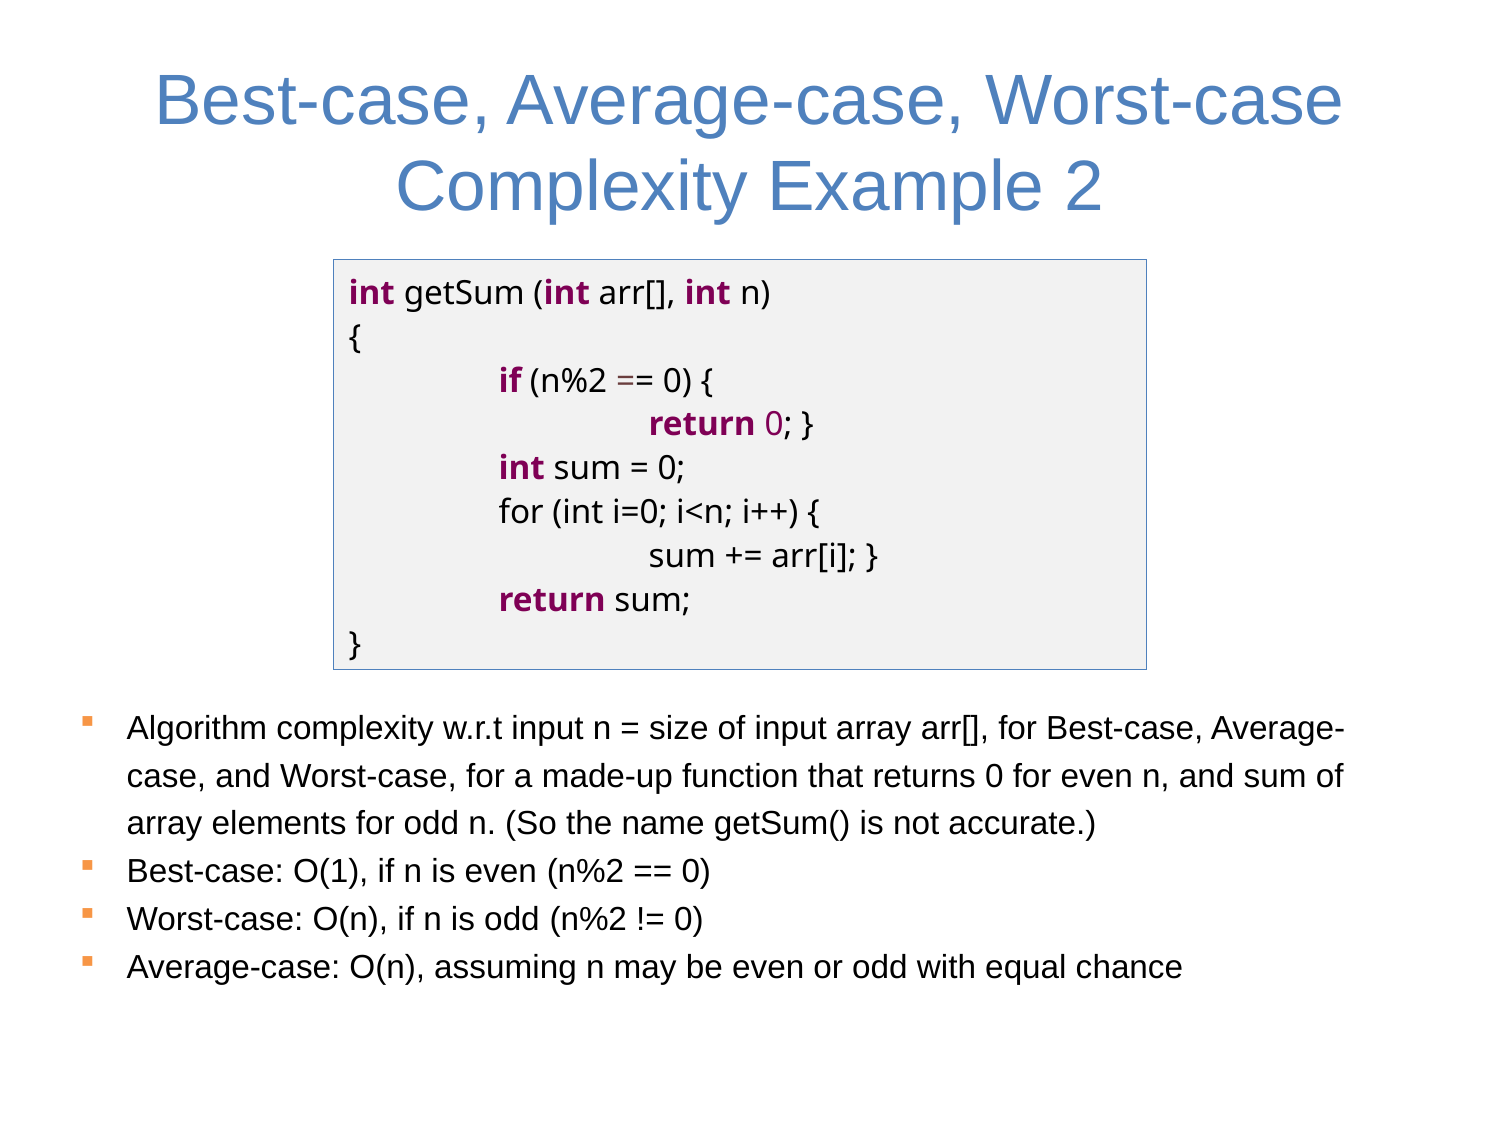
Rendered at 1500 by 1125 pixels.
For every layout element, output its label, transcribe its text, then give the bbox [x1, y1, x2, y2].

title Best-case, Average-case, Worst-case Complexity Example 2 [75, 45, 1425, 233]
text_box int getSum (int arr[], int n) { if (n%2 == 0) { return 0; } int sum = 0; for (int i=0; i<n; i++) { sum += arr[i]; } return sum; } [333, 259, 1147, 670]
text_box Algorithm complexity w.r.t input n = size of input array arr[], for Best-case, Average-case, and Worst-case, for a made-up function that returns 0 for even n, and sum of array elements for odd n. (So the name getSum() is not accurate.) Best-case: O(1), if n is even (n%2 == 0) Worst-case: O(n), if n is odd (n%2 != 0) Average-case: O(n), assuming n may be even or odd with equal chance [64, 690, 1415, 993]
